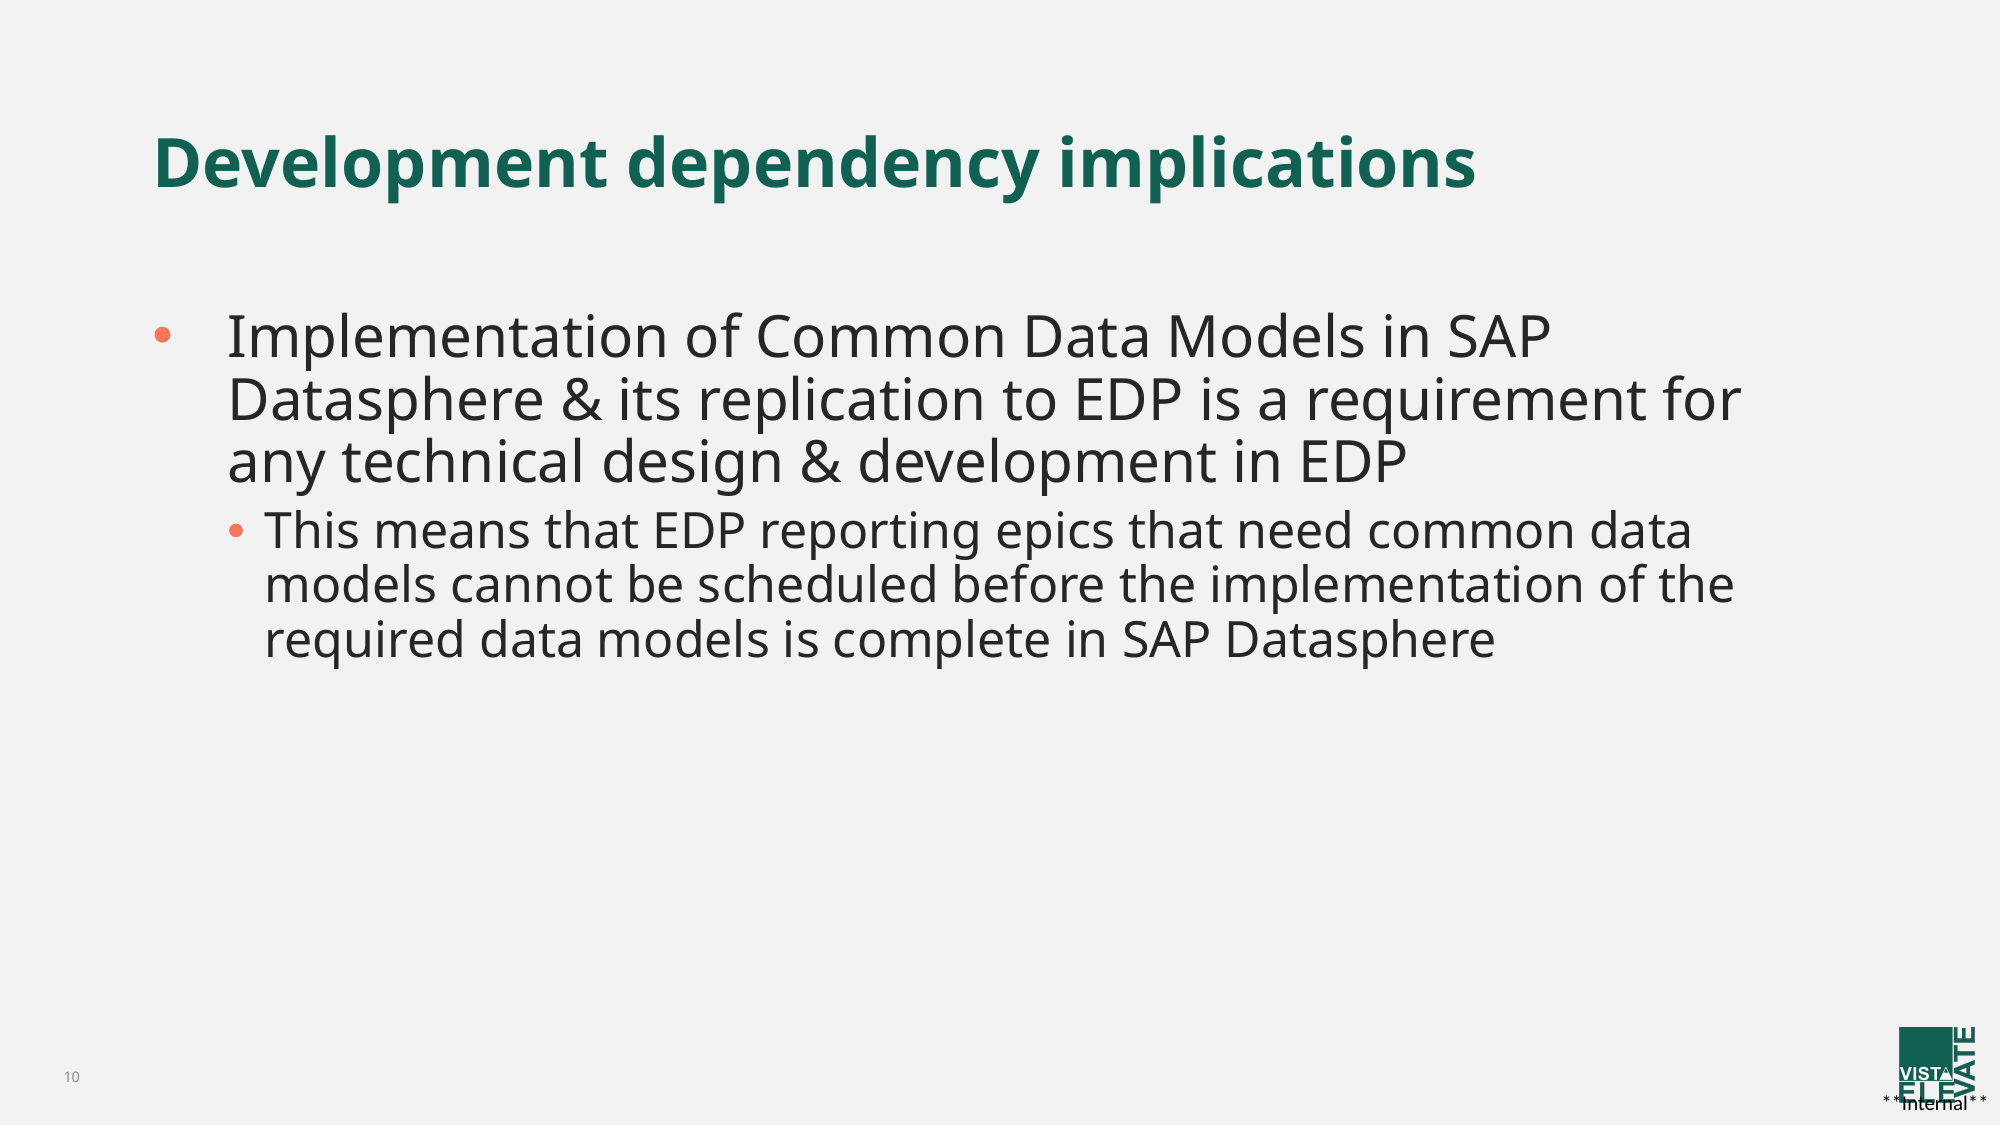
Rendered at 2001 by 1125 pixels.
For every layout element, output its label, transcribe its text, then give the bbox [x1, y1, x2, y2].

title Development dependency implications [137, 111, 1863, 209]
picture [1899, 1027, 1975, 1103]
list Implementation of Common Data Models in SAP Datasphere & its replication to EDP is a requirement for any technical design & development in EDP This means that EDP reporting epics that need common data models cannot be scheduled before the implementation of the required data models is complete in SAP Datasphere [137, 299, 1863, 1014]
